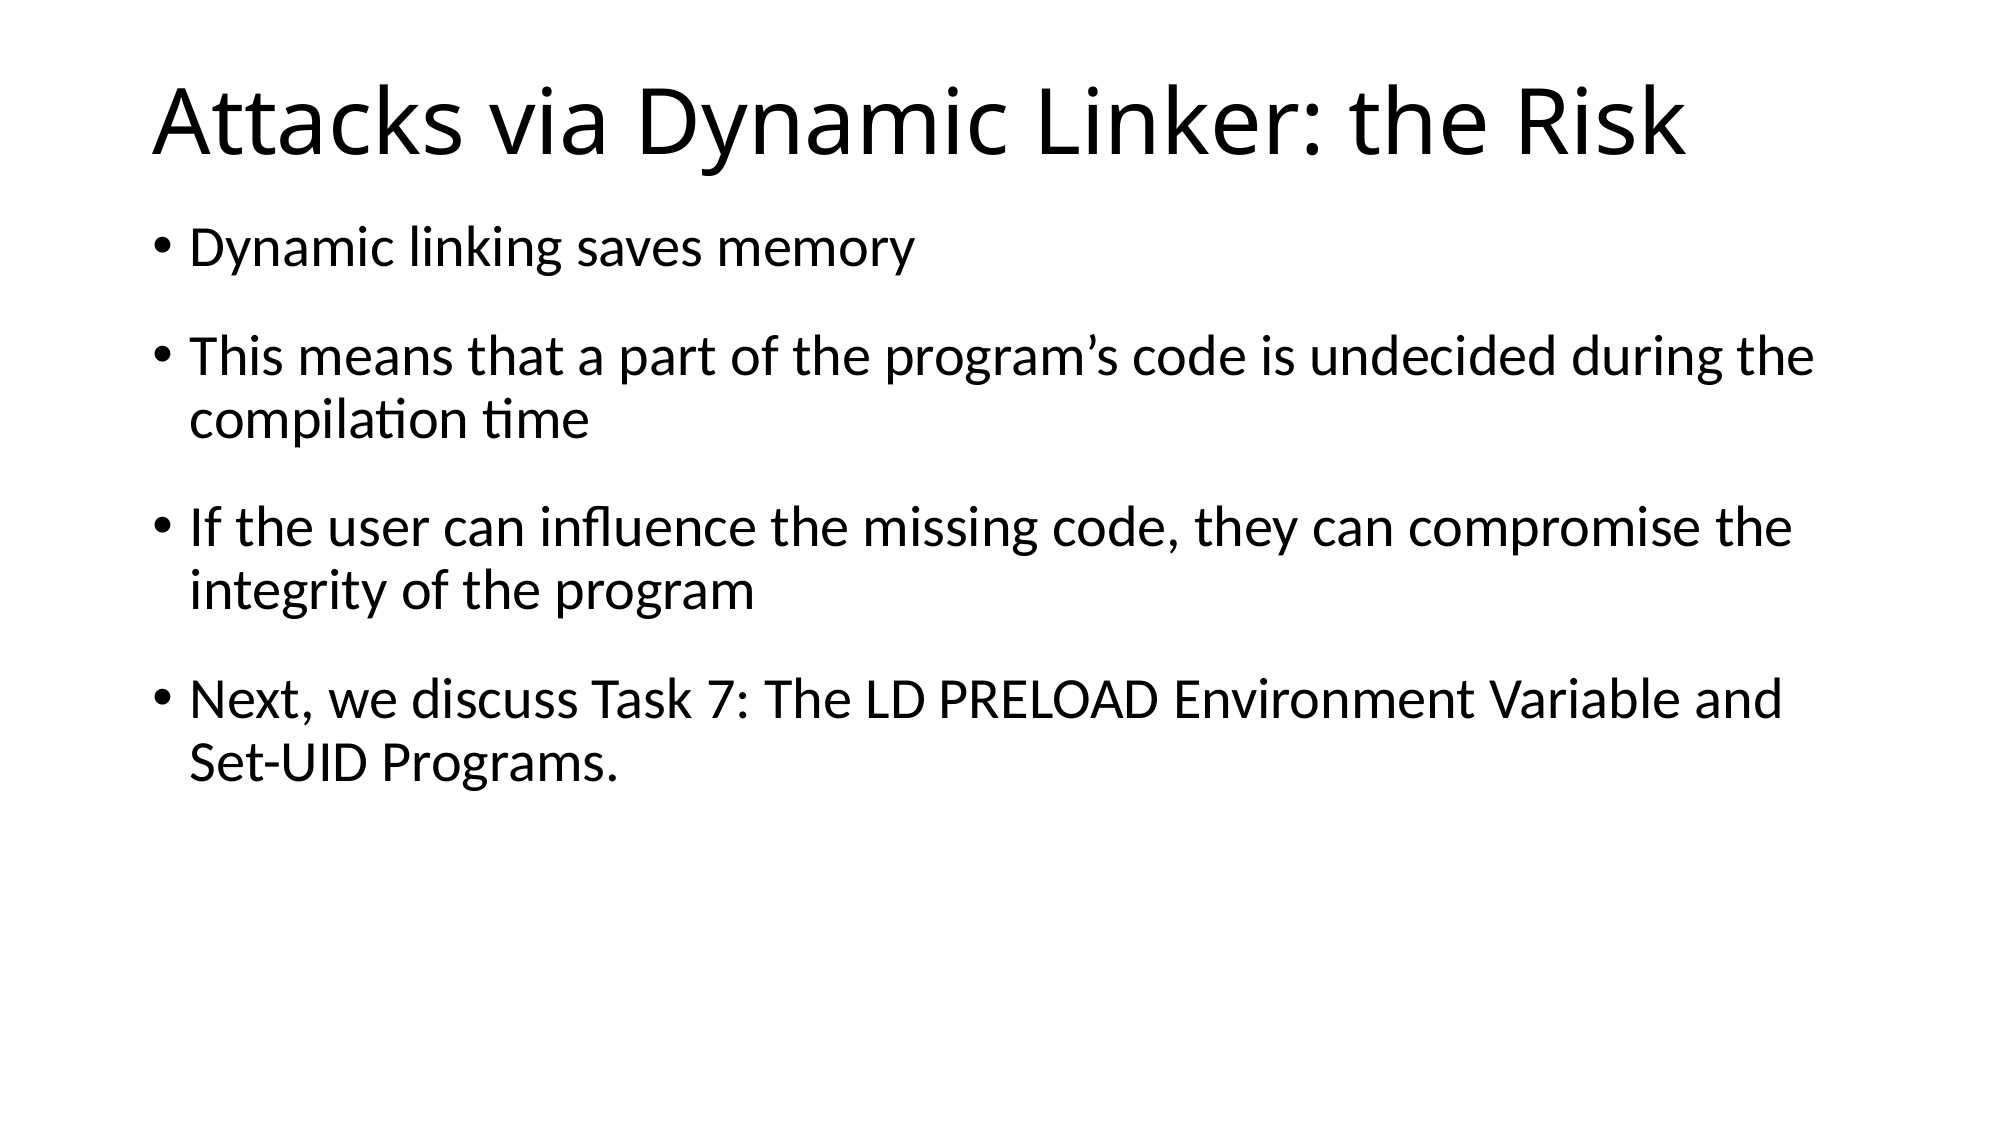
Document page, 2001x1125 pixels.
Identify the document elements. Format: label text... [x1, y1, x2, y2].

list Dynamic linking saves memory This means that a part of the program’s code is undecided during the compilation time If the user can influence the missing code, they can compromise the integrity of the program Next, we discuss Task 7: The LD PRELOAD Environment Variable and Set-UID Programs. [137, 208, 1863, 1014]
title Attacks via Dynamic Linker: the Risk [137, 41, 1863, 208]
